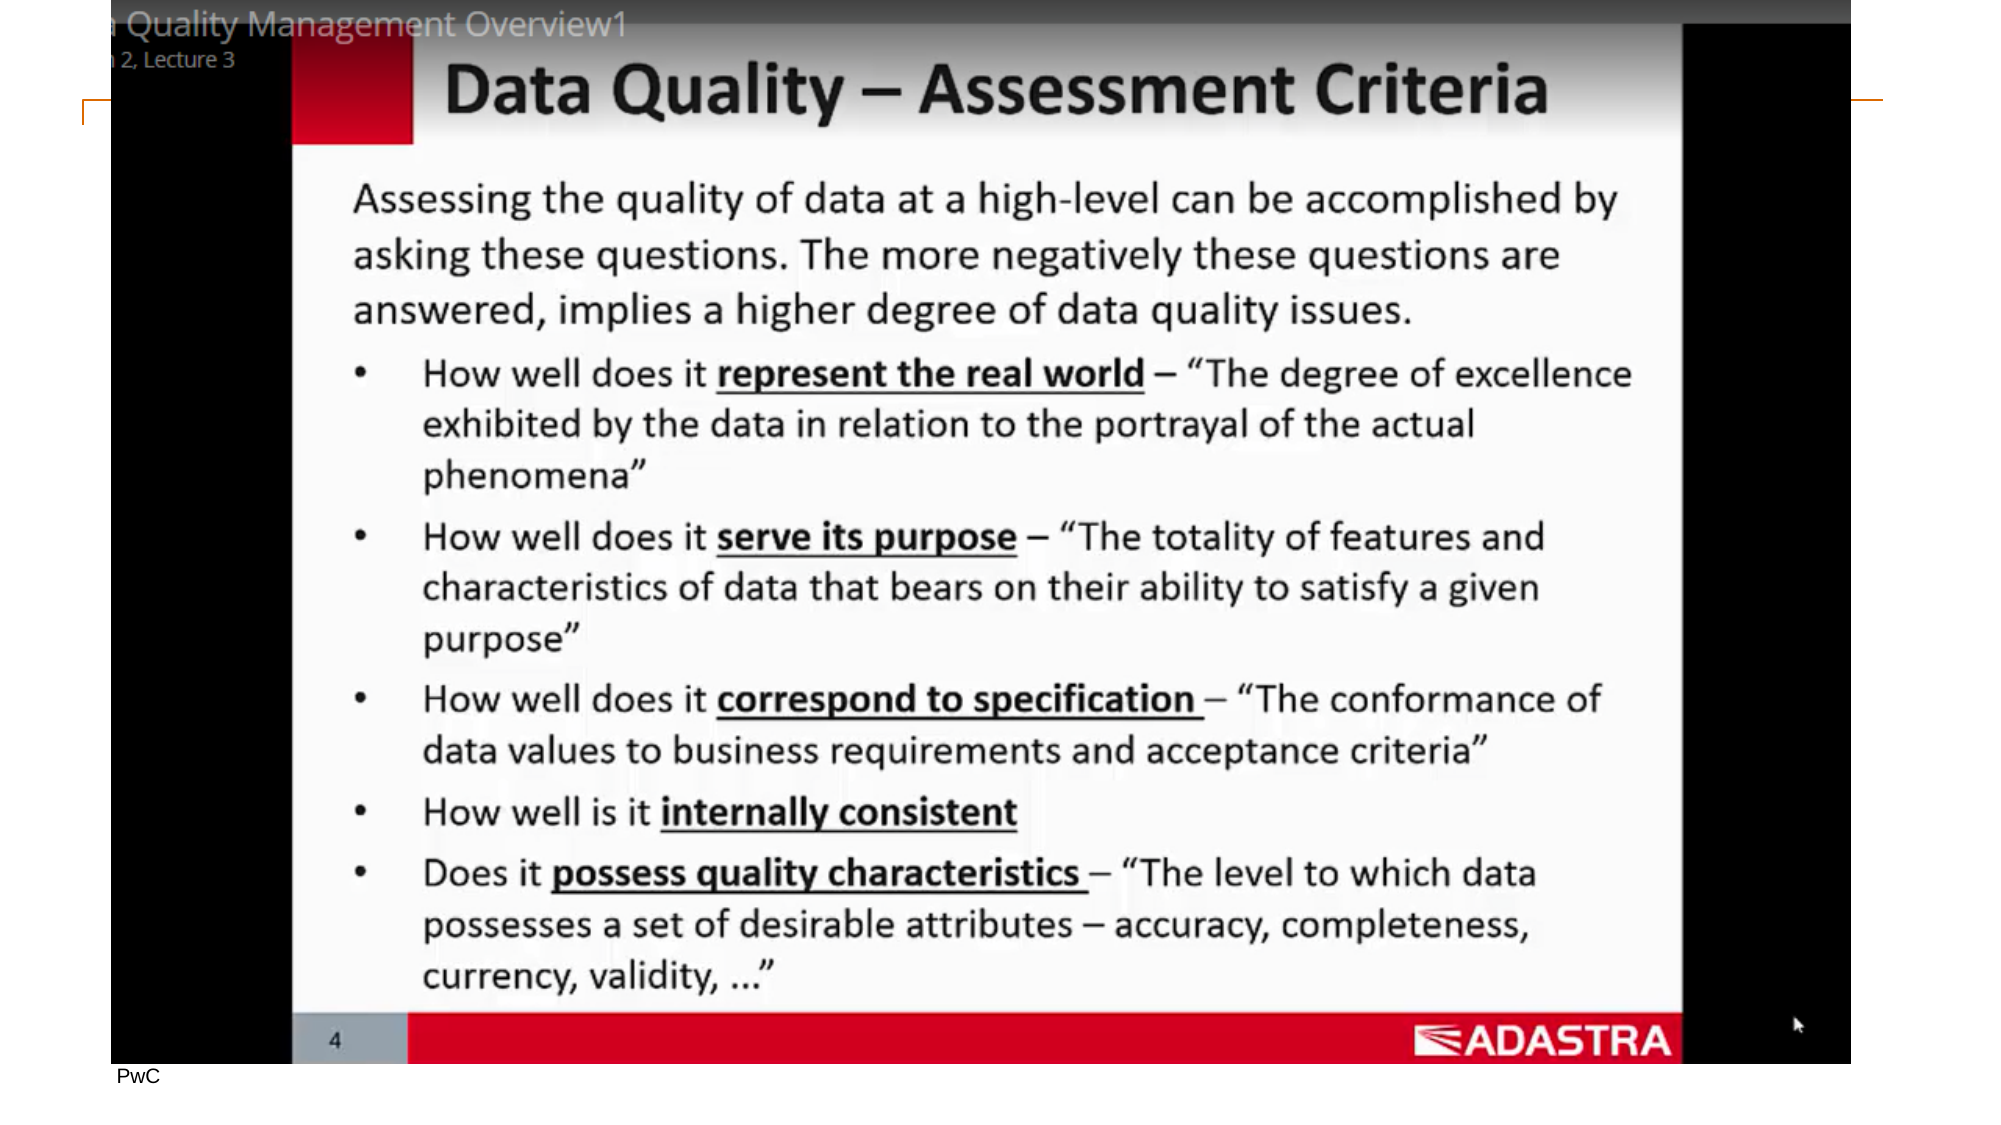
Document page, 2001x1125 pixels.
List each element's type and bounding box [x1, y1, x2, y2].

picture [111, 0, 1851, 1065]
